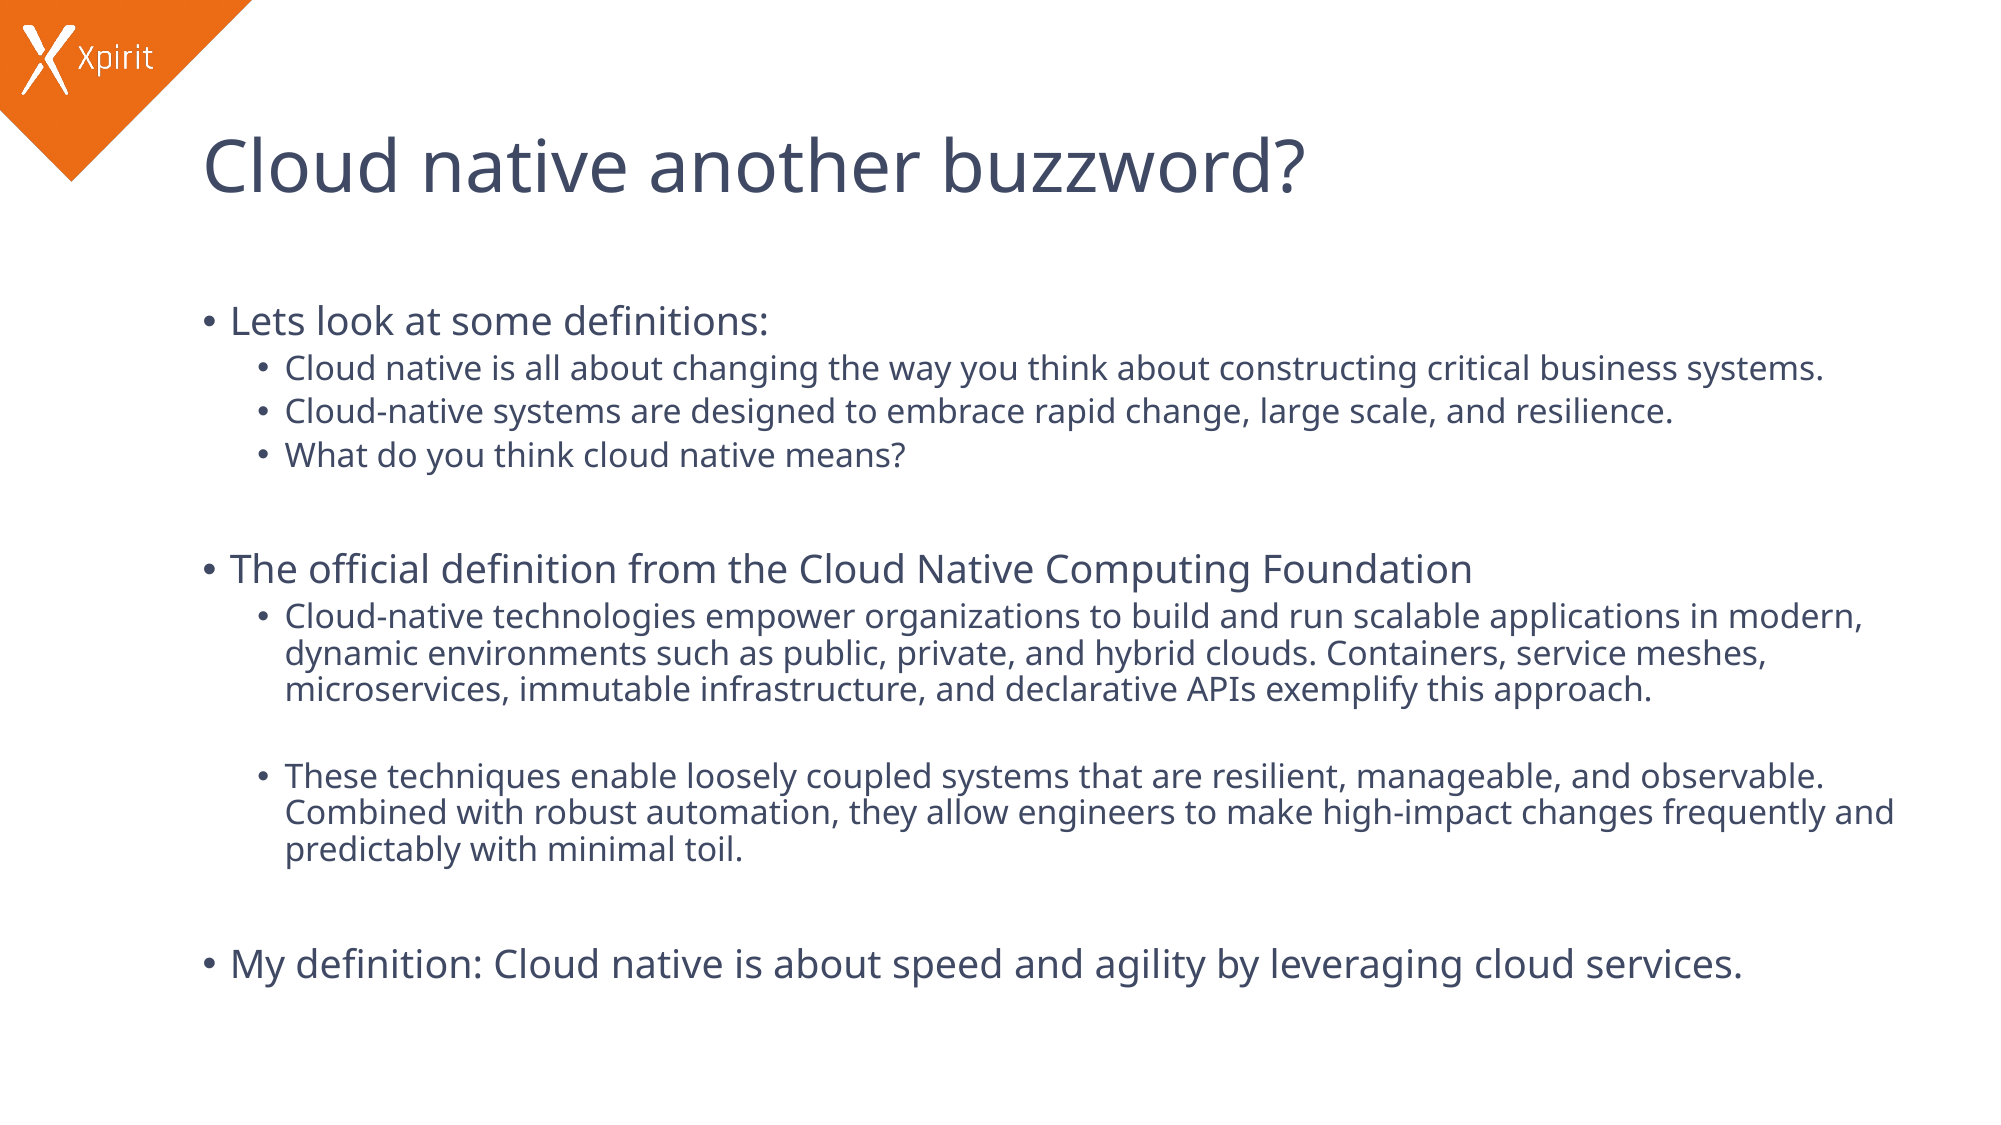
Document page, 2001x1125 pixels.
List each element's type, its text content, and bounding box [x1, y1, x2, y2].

picture [0, 0, 255, 184]
title Cloud native another buzzword? [187, 59, 1913, 278]
list Lets look at some definitions: Cloud native is all about changing the way you think about constructing critical business systems. Cloud-native systems are designed to embrace rapid change, large scale, and resilience. What do you think cloud native means? The official definition from the Cloud Native Computing Foundation Cloud-native technologies empower organizations to build and run scalable applications in modern, dynamic environments such as public, private, and hybrid clouds. Containers, service meshes, microservices, immutable infrastructure, and declarative APIs exemplify this approach. These techniques enable loosely coupled systems that are resilient, manageable, and observable. Combined with robust automation, they allow engineers to make high-impact changes frequently and predictably with minimal toil. My definition: Cloud native is about speed and agility by leveraging cloud services. [187, 294, 1913, 1008]
